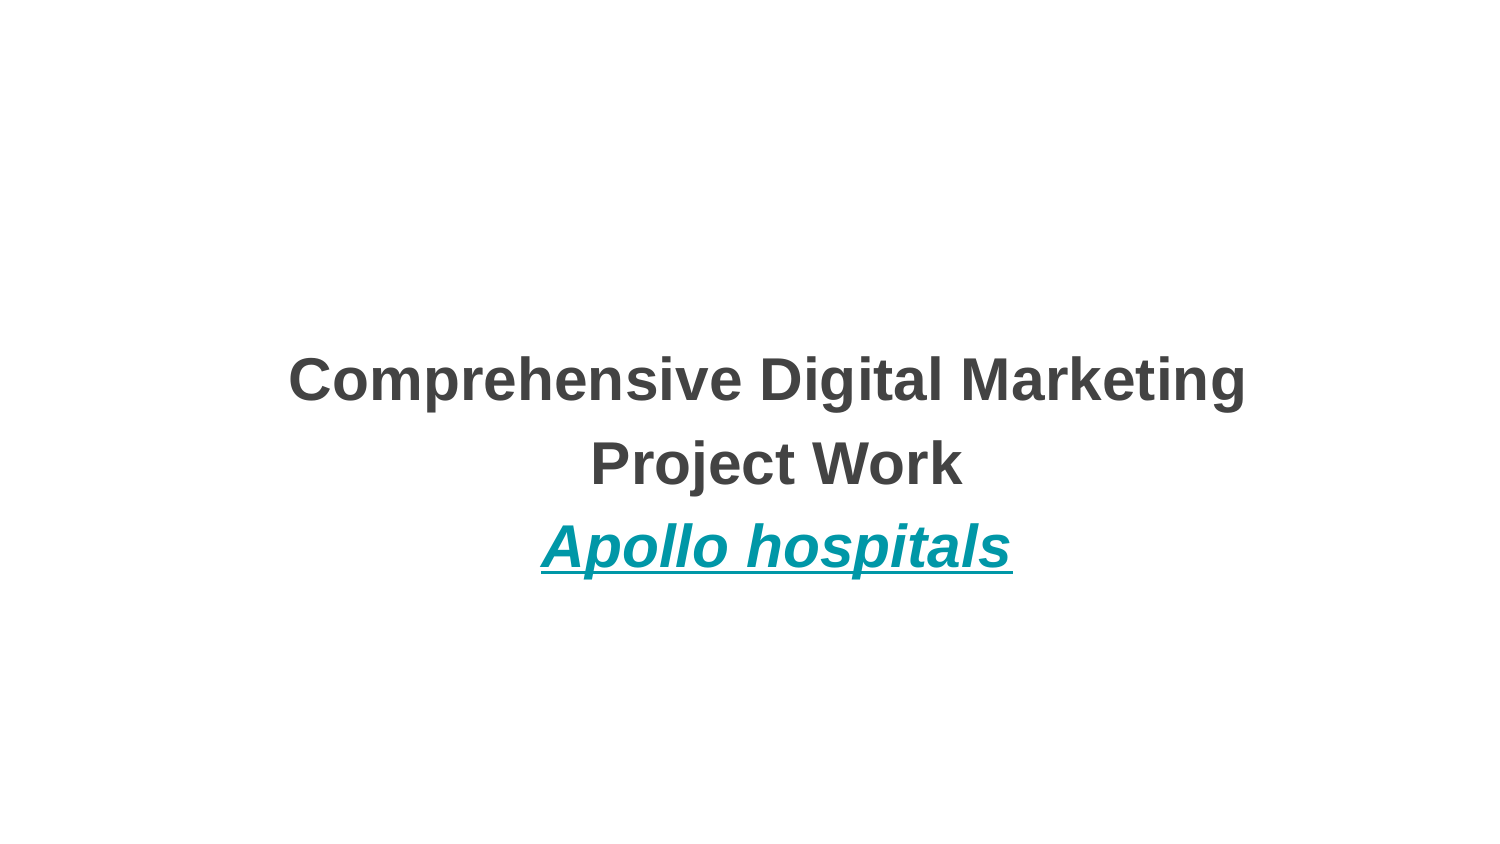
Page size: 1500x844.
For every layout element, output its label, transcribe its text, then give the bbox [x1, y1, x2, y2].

text_box Comprehensive Digital Marketing Project Work Apollo hospitals [152, 314, 1402, 595]
